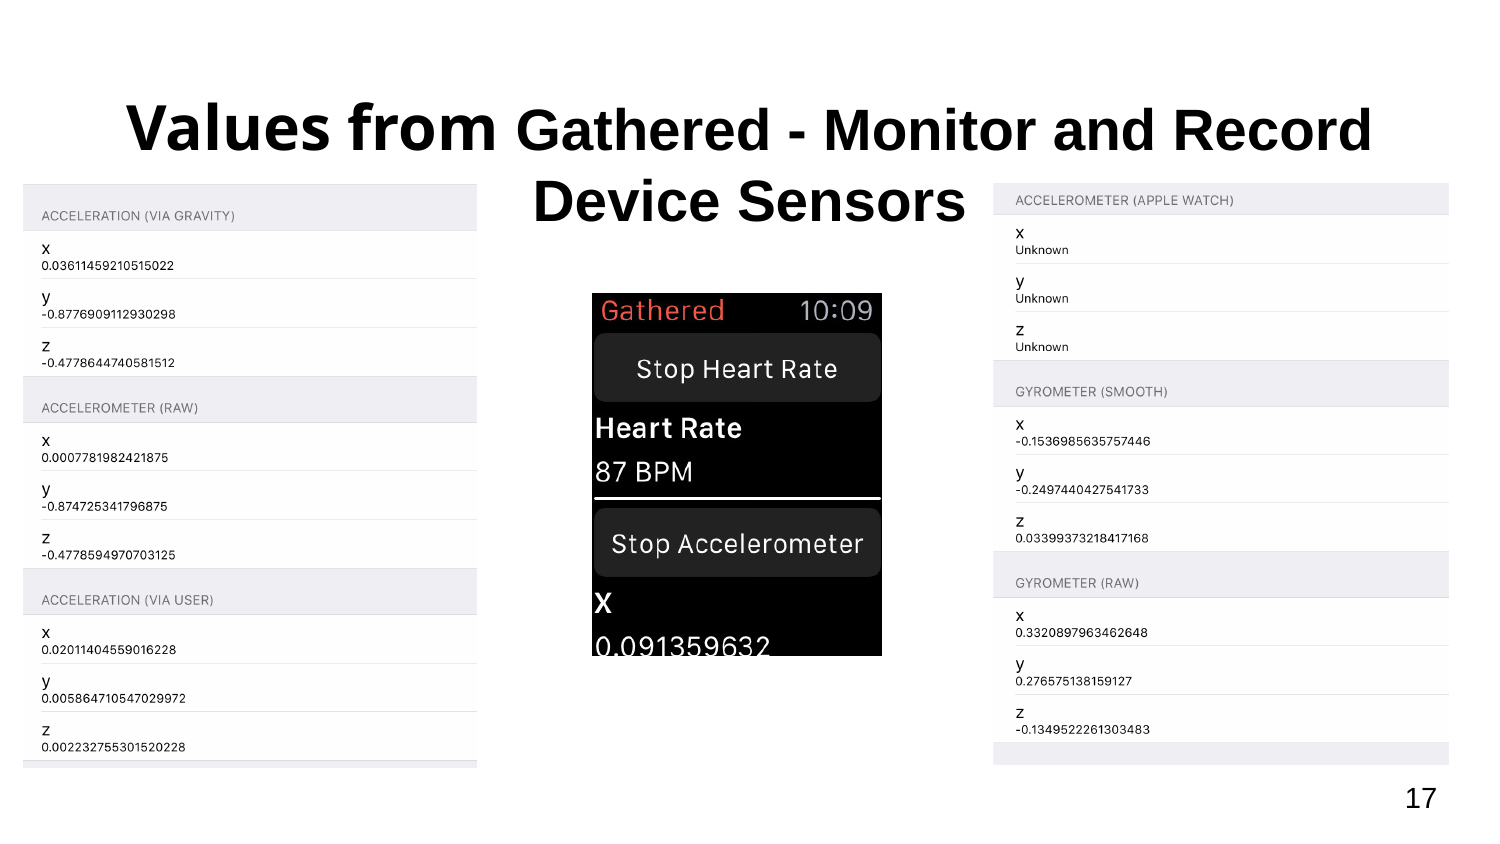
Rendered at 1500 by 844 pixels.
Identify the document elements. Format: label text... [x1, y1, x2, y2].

title Values from Gathered - Monitor and Record Device Sensors [51, 72, 1449, 167]
picture [22, 183, 481, 769]
picture [993, 183, 1450, 766]
slide_number 17 [1389, 764, 1480, 830]
picture [592, 293, 883, 656]
